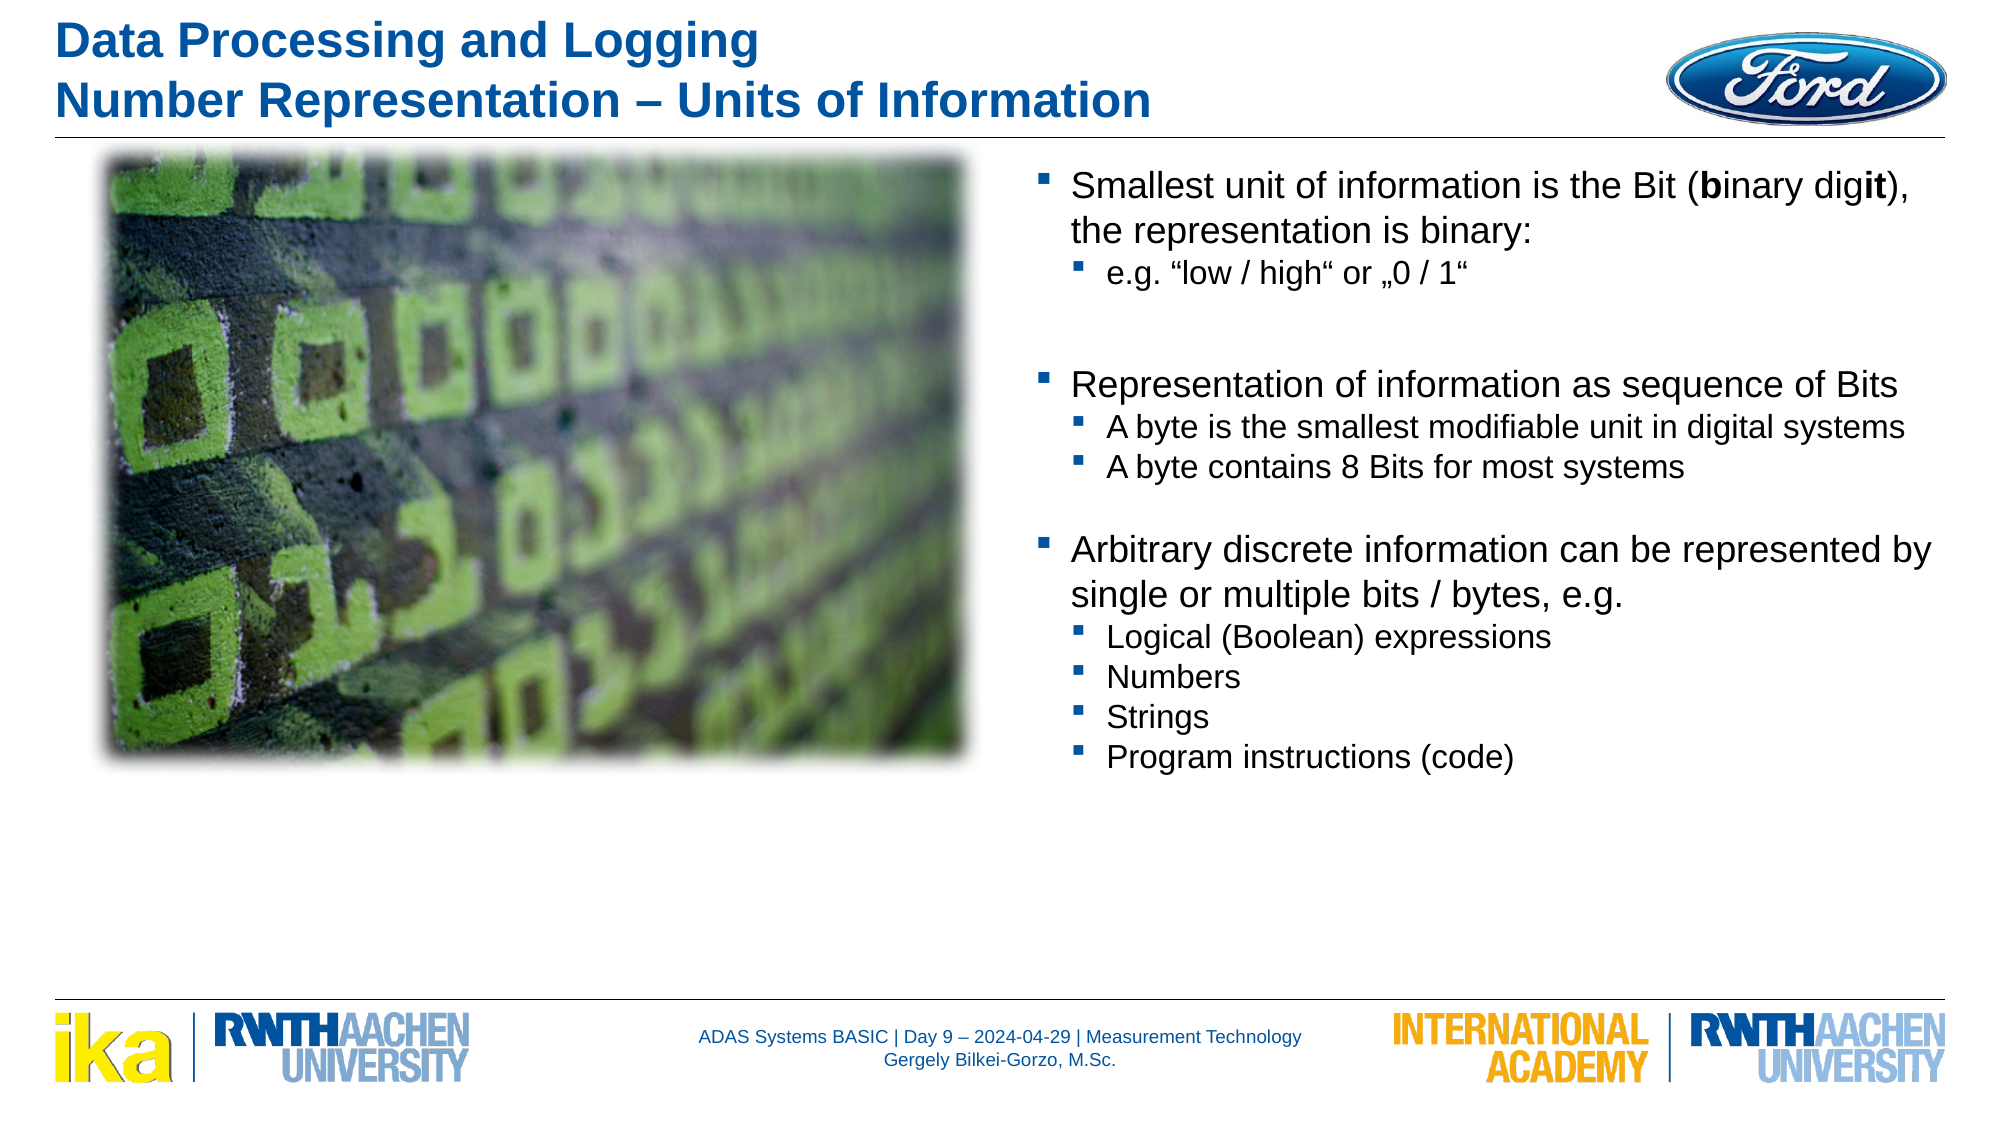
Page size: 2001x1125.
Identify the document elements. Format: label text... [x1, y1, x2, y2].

list Smallest unit of information is the Bit (binary digit), the representation is binary: e.g. “low / high“ or „0 / 1“ Representation of information as sequence of Bits A byte is the smallest modifiable unit in digital systems A byte contains 8 Bits for most systems Arbitrary discrete information can be represented by single or multiple bits / bytes, e.g. Logical (Boolean) expressions Numbers Strings Program instructions (code) [1035, 160, 1945, 976]
list Data Processing and Logging Number Representation – Units of Information [55, 7, 1945, 129]
picture [1394, 1012, 1945, 1083]
picture [55, 1012, 469, 1083]
picture [87, 137, 985, 777]
